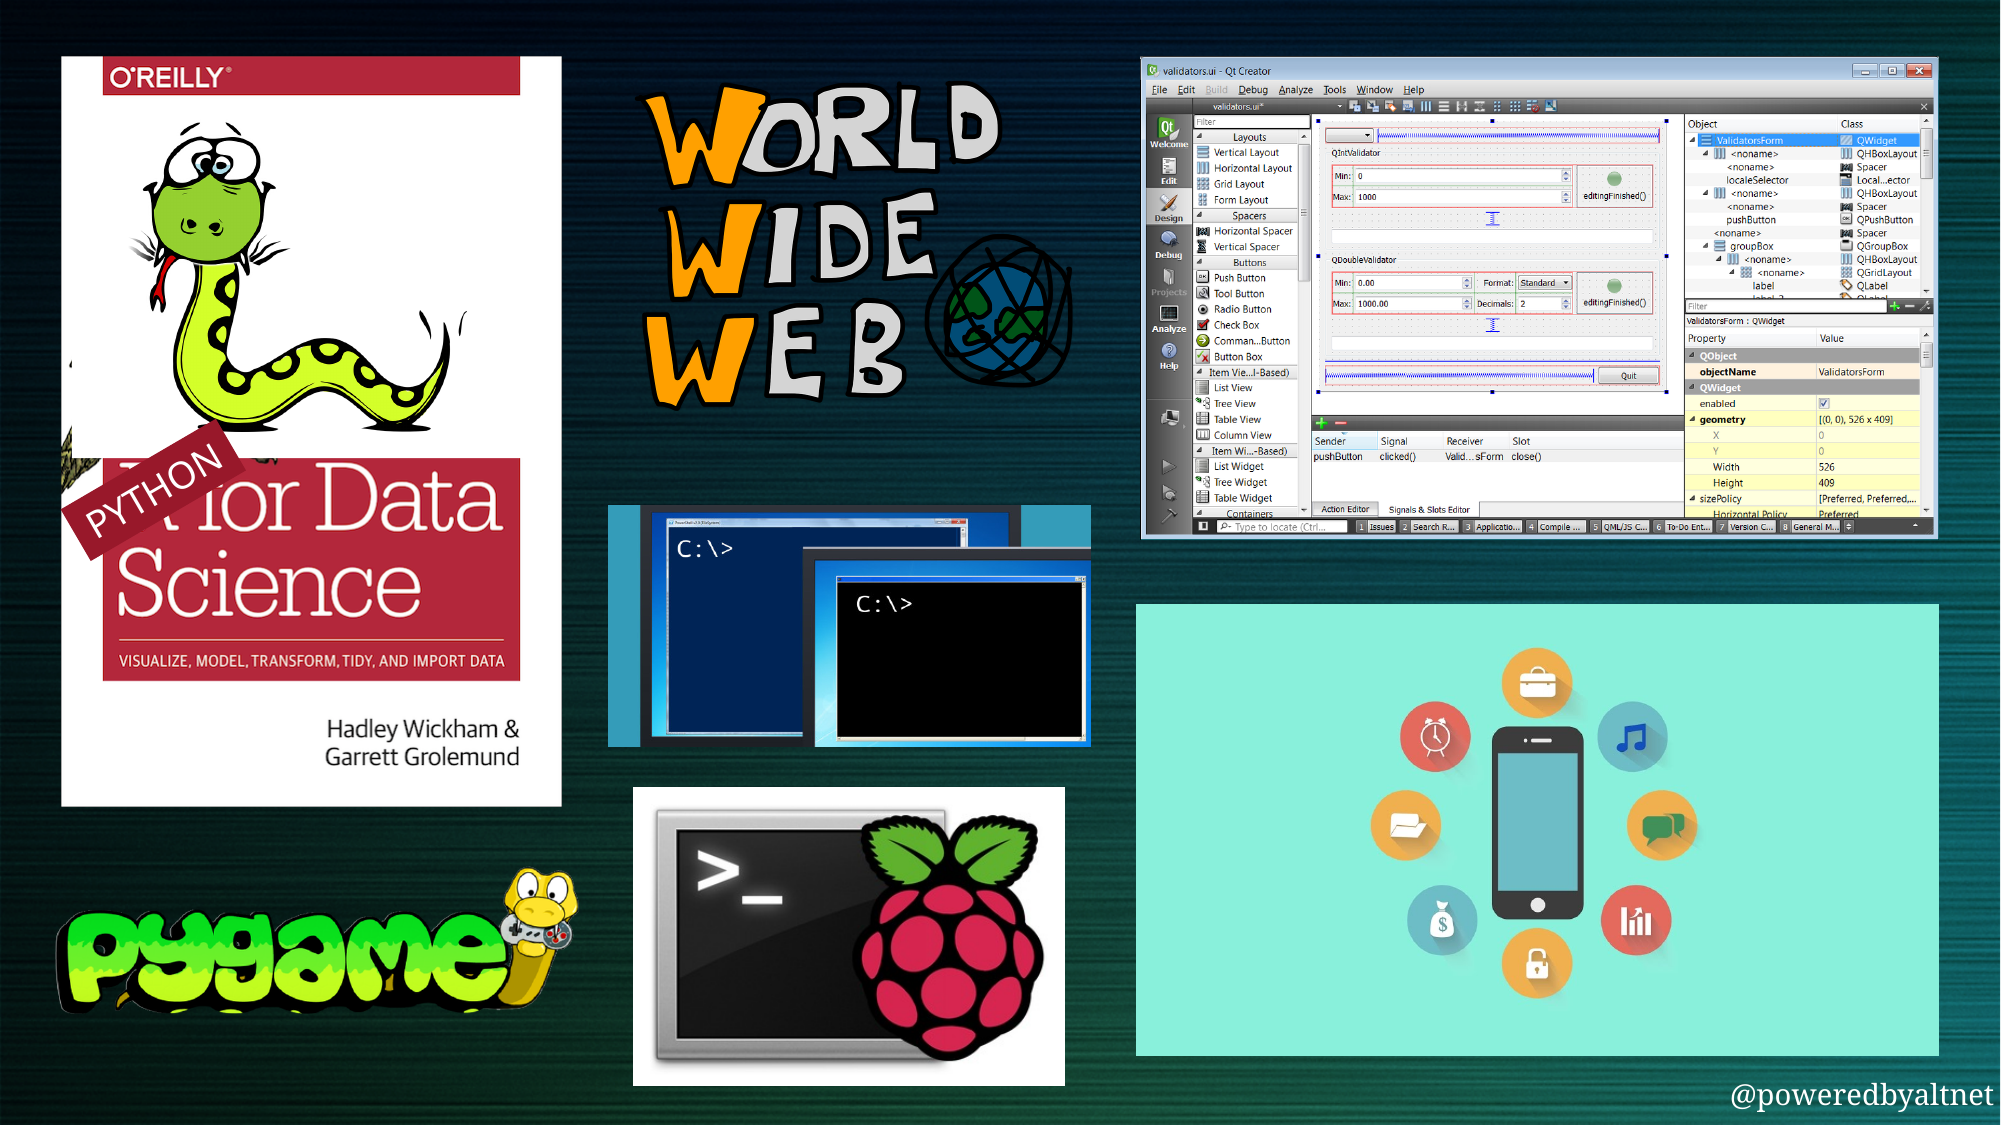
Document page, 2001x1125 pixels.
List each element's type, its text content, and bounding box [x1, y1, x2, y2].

picture [0, 0, 2001, 1125]
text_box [71, 106, 546, 459]
text_box @poweredbyaltnet [1715, 1069, 2000, 1119]
